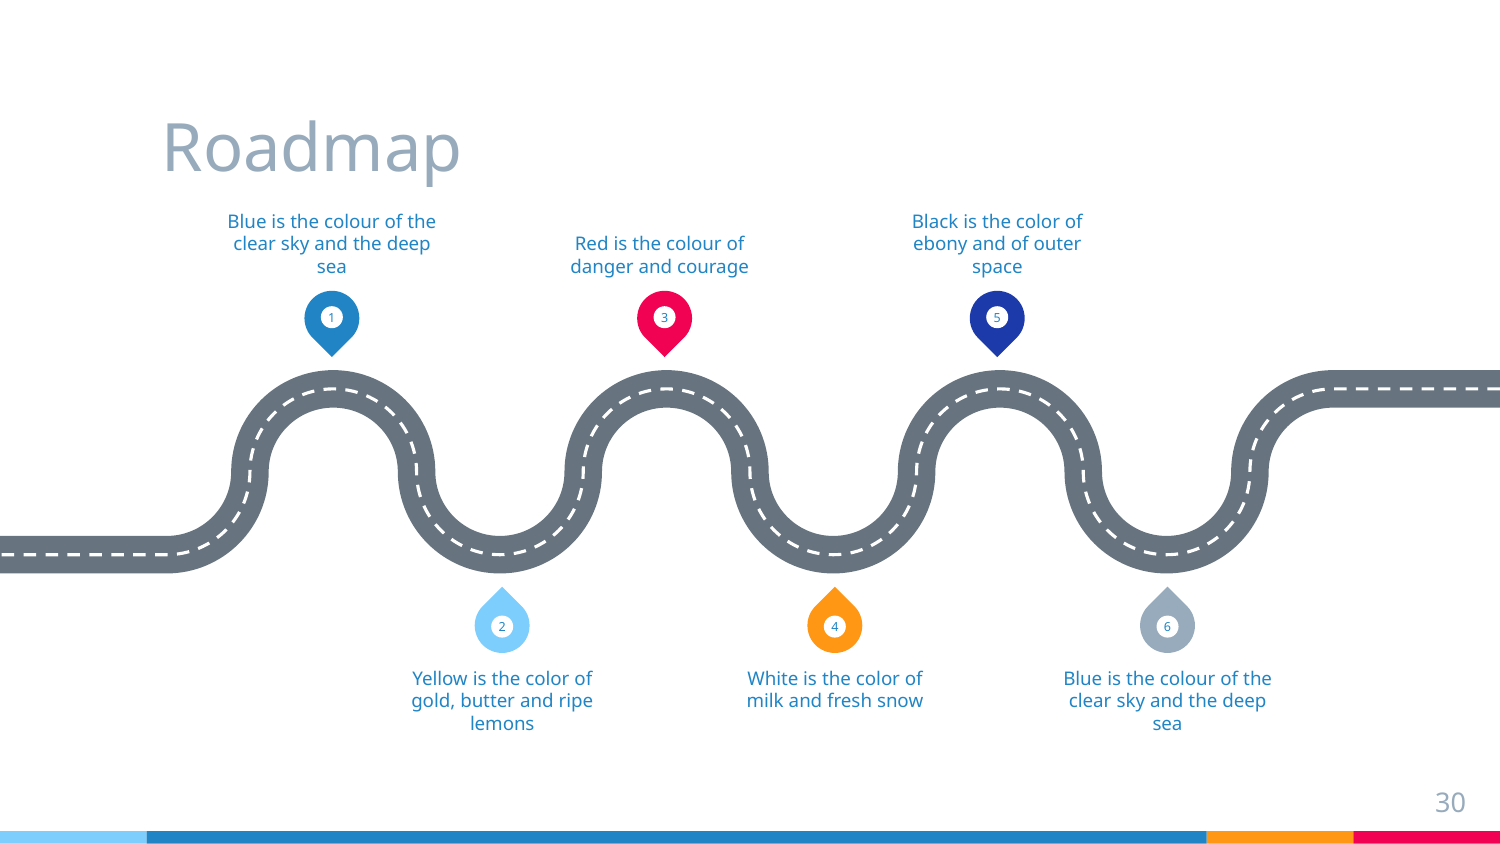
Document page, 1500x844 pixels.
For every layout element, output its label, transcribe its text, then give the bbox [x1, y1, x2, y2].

text_box Red is the colour of danger and courage [553, 189, 765, 278]
text_box Blue is the colour of the clear sky and the deep sea [226, 189, 438, 278]
title Roadmap [146, 58, 1207, 200]
text_box 3 [653, 306, 676, 329]
text_box Yellow is the color of gold, butter and ripe lemons [396, 666, 608, 755]
text_box 5 [986, 306, 1009, 329]
slide_number 30 [1391, 770, 1482, 822]
text_box [304, 290, 360, 358]
text_box [1140, 586, 1195, 653]
text_box 1 [320, 306, 343, 329]
text_box [807, 586, 863, 653]
text_box Black is the color of ebony and of outer space [891, 189, 1103, 278]
text_box 6 [1156, 615, 1179, 638]
text_box White is the color of milk and fresh snow [729, 666, 941, 755]
text_box 2 [491, 615, 514, 638]
text_box [969, 290, 1025, 358]
text_box [637, 290, 693, 358]
text_box [0, 388, 1500, 555]
text_box 4 [823, 615, 846, 638]
text_box [474, 586, 530, 653]
text_box Blue is the colour of the clear sky and the deep sea [1062, 666, 1273, 755]
